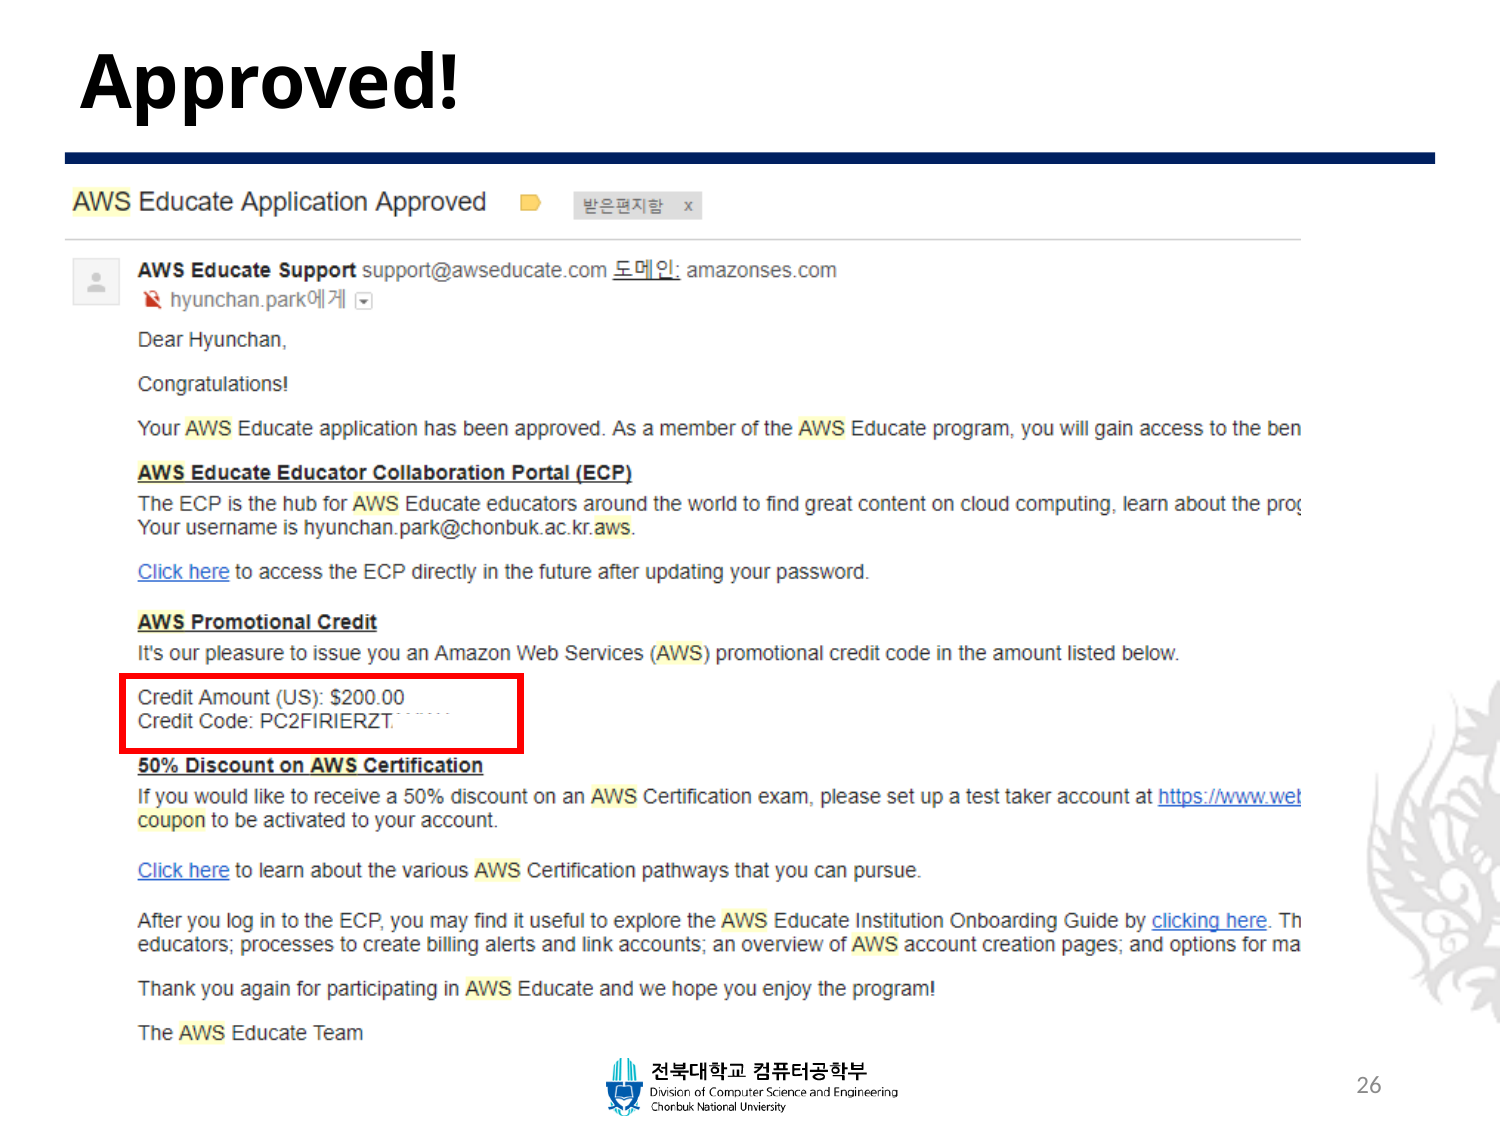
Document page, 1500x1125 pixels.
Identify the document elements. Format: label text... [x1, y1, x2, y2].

slide_number 26 [1059, 1057, 1397, 1111]
picture [600, 1059, 900, 1116]
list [64, 174, 1301, 1059]
title Approved! [64, 26, 1436, 143]
